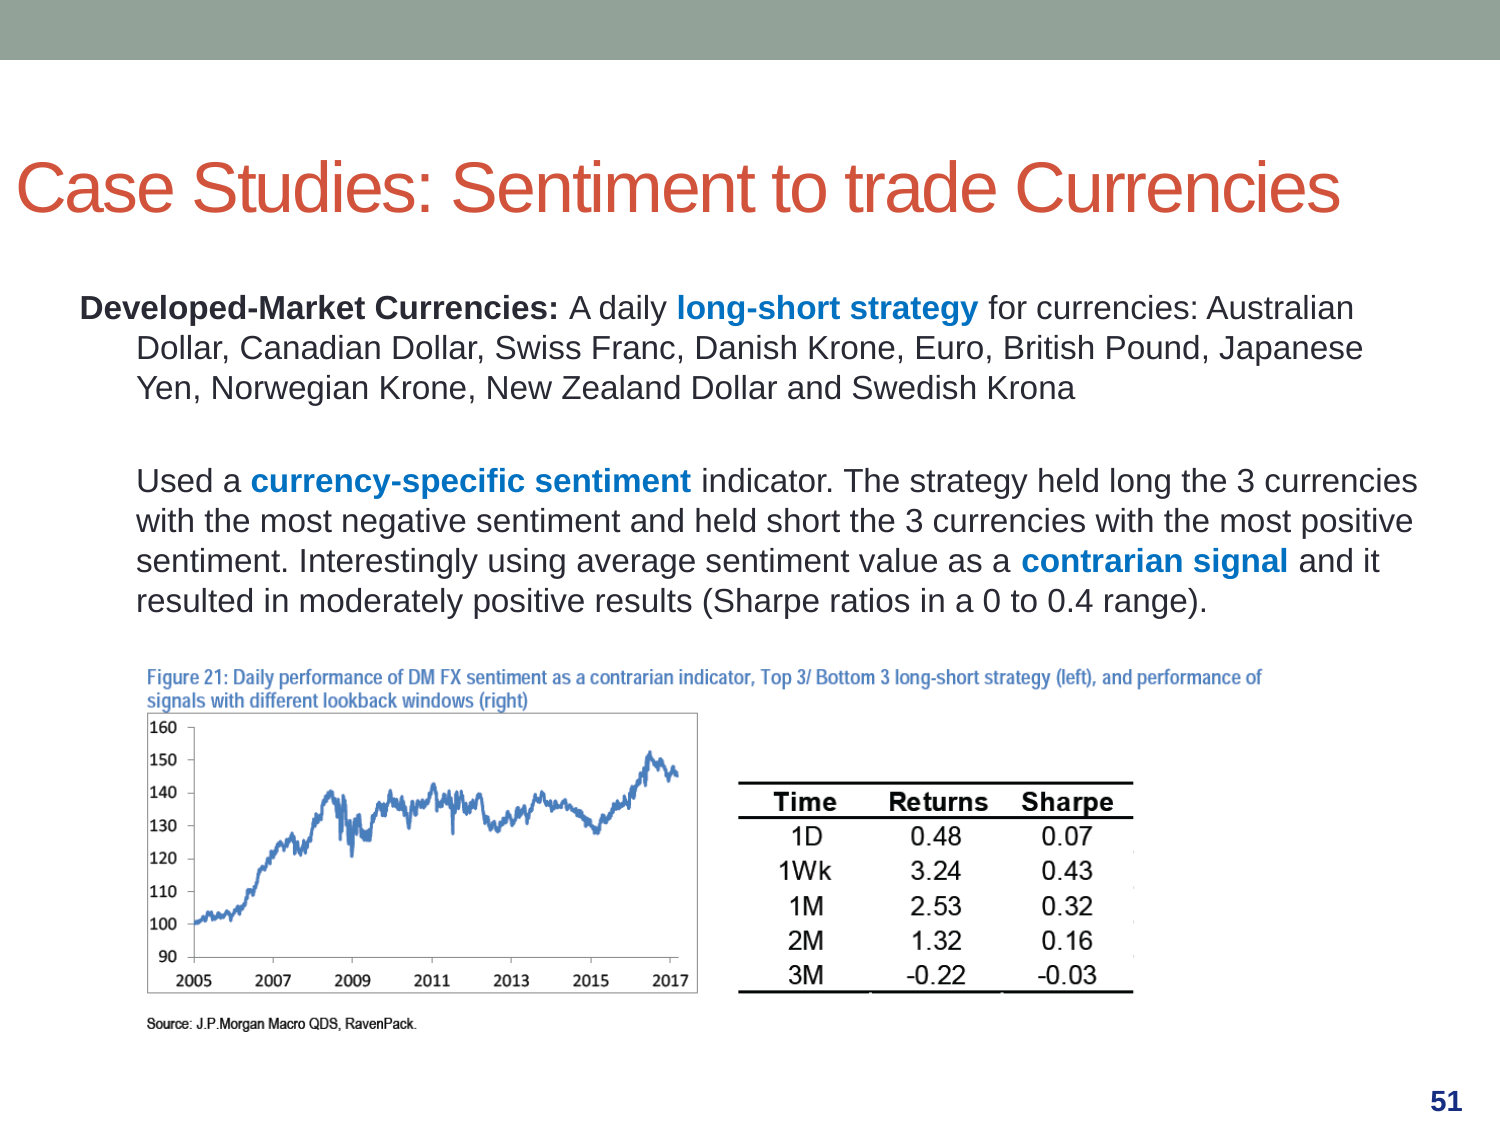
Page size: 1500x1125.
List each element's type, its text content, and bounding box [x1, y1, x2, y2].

picture [135, 661, 1282, 1038]
text_box Developed-Market Currencies: A daily long-short strategy for currencies: Australian Dollar, Canadian Dollar, Swiss Franc, Danish Krone, Euro, British Pound, Japanese Yen, Norwegian Krone, New Zealand Dollar and Swedish Krona Used a currency-specific sentiment indicator. The strategy held long the 3 currencies with the most negative sentiment and held short the 3 currencies with the most positive sentiment. Interestingly using average sentiment value as a contrarian signal and it resulted in moderately positive results (Sharpe ratios in a 0 to 0.4 range). [64, 278, 1436, 1047]
slide_number 51 [1415, 1070, 1499, 1125]
title Case Studies: Sentiment to trade Currencies [0, 101, 1483, 266]
